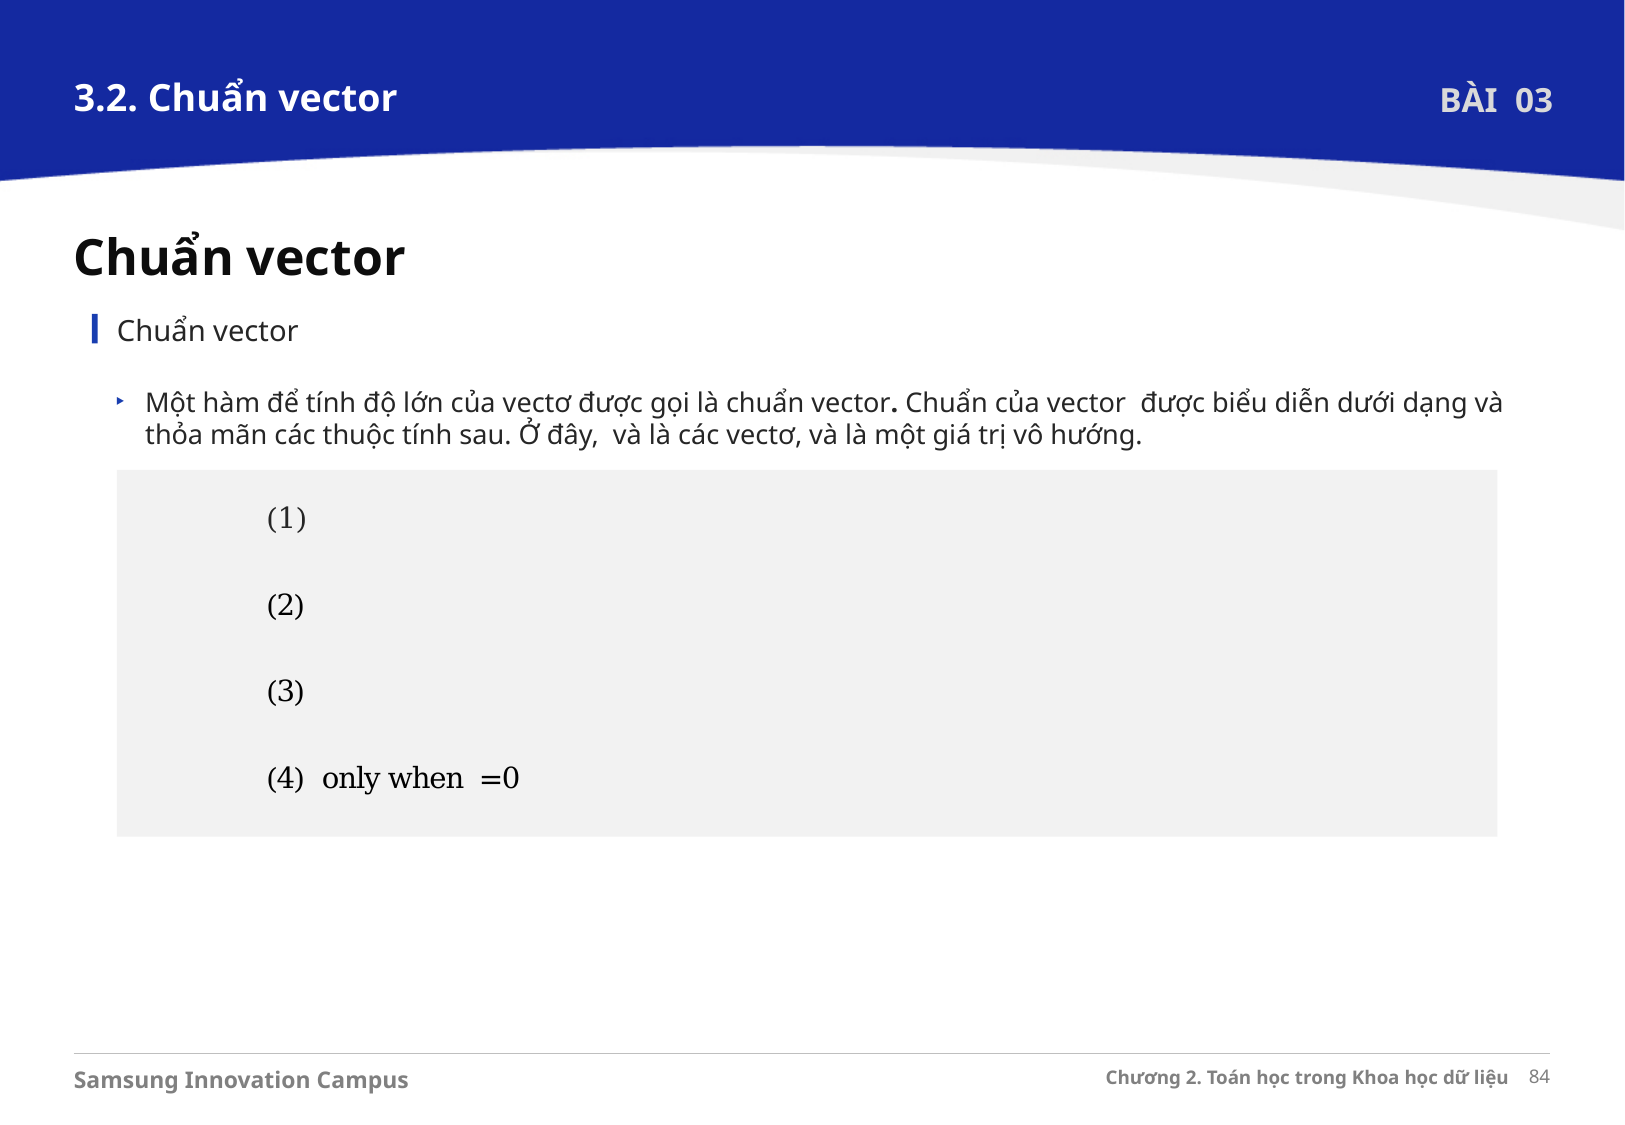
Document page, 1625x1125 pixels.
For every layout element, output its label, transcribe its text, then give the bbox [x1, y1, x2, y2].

picture [0, 0, 1625, 1125]
text_box Chuẩn vector [73, 224, 1552, 287]
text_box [91, 311, 1533, 348]
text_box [73, 73, 1554, 120]
text_box [116, 469, 1498, 838]
